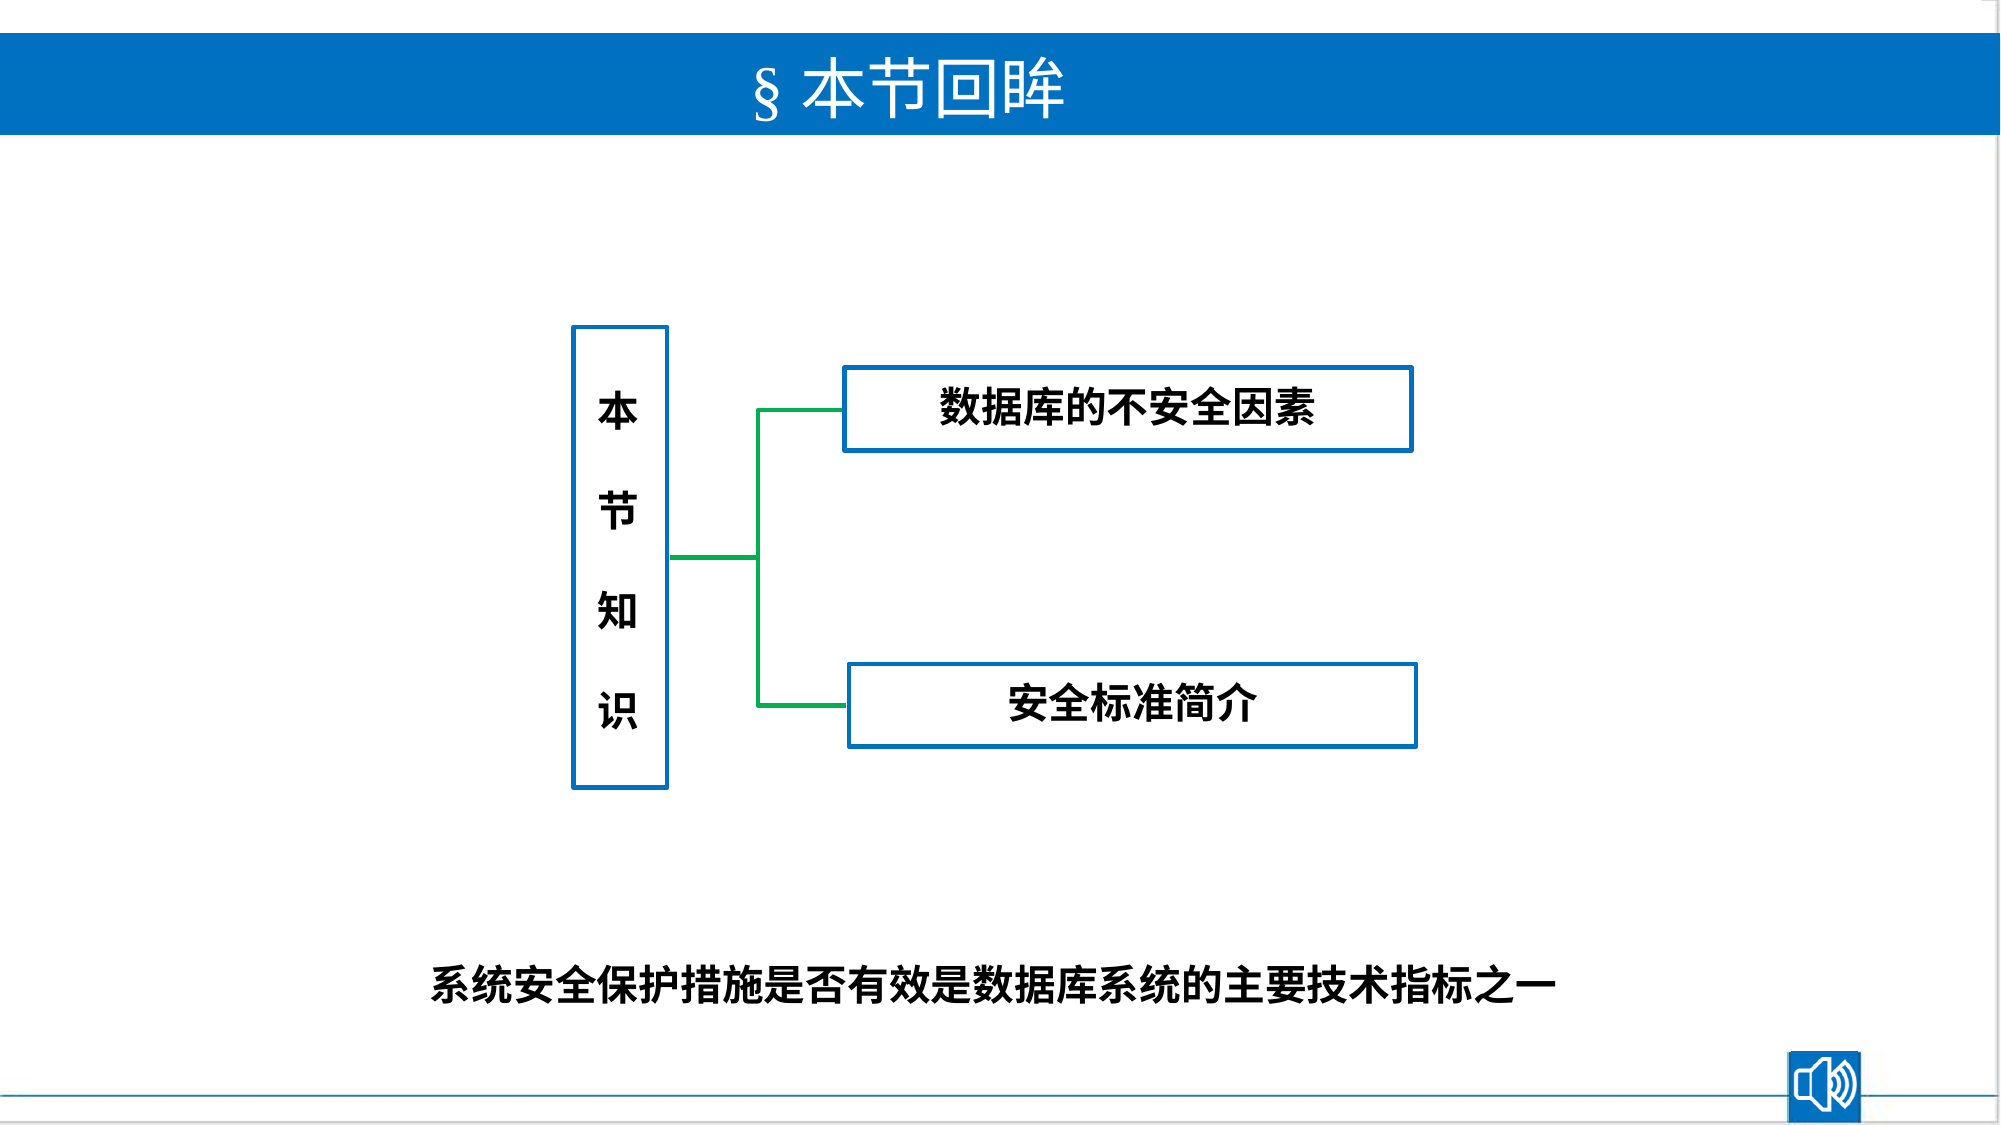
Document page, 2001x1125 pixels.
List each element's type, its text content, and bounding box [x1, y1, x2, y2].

text_box §本节回眸 [735, 39, 1265, 135]
picture [0, 0, 2001, 1125]
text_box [573, 326, 1417, 788]
text_box 系统安全保护措施是否有效是数据库系统的主要技术指标之一 [415, 951, 1585, 1017]
